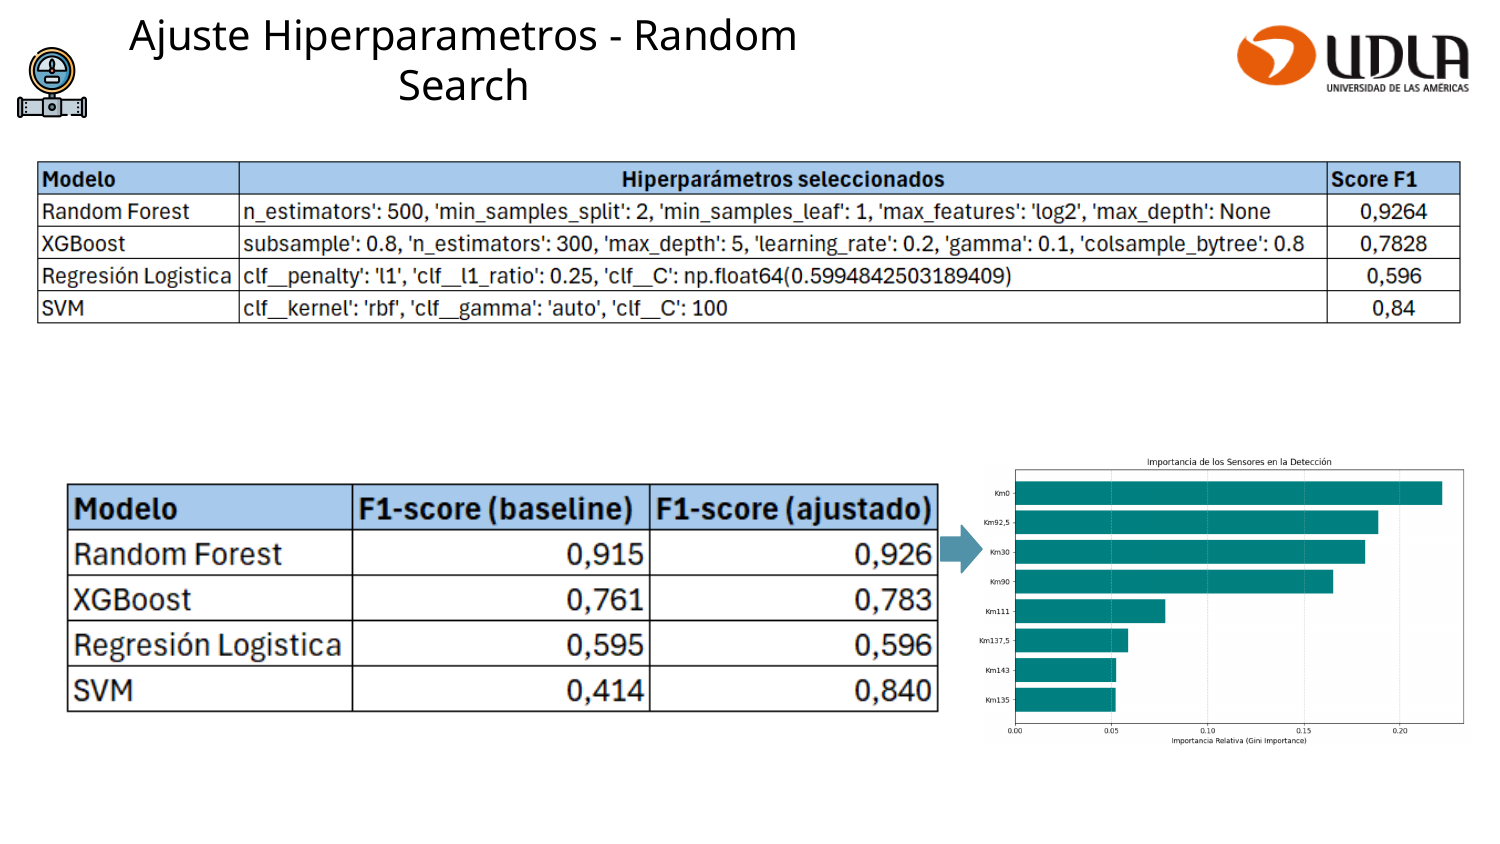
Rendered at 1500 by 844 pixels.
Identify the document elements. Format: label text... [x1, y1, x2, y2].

picture [1231, 18, 1478, 99]
picture [16, 47, 87, 118]
title Ajuste Hiperparametros - Random Search [72, 41, 856, 124]
text_box [961, 525, 972, 573]
picture [977, 456, 1476, 750]
picture [39, 465, 956, 729]
picture [24, 148, 1476, 330]
